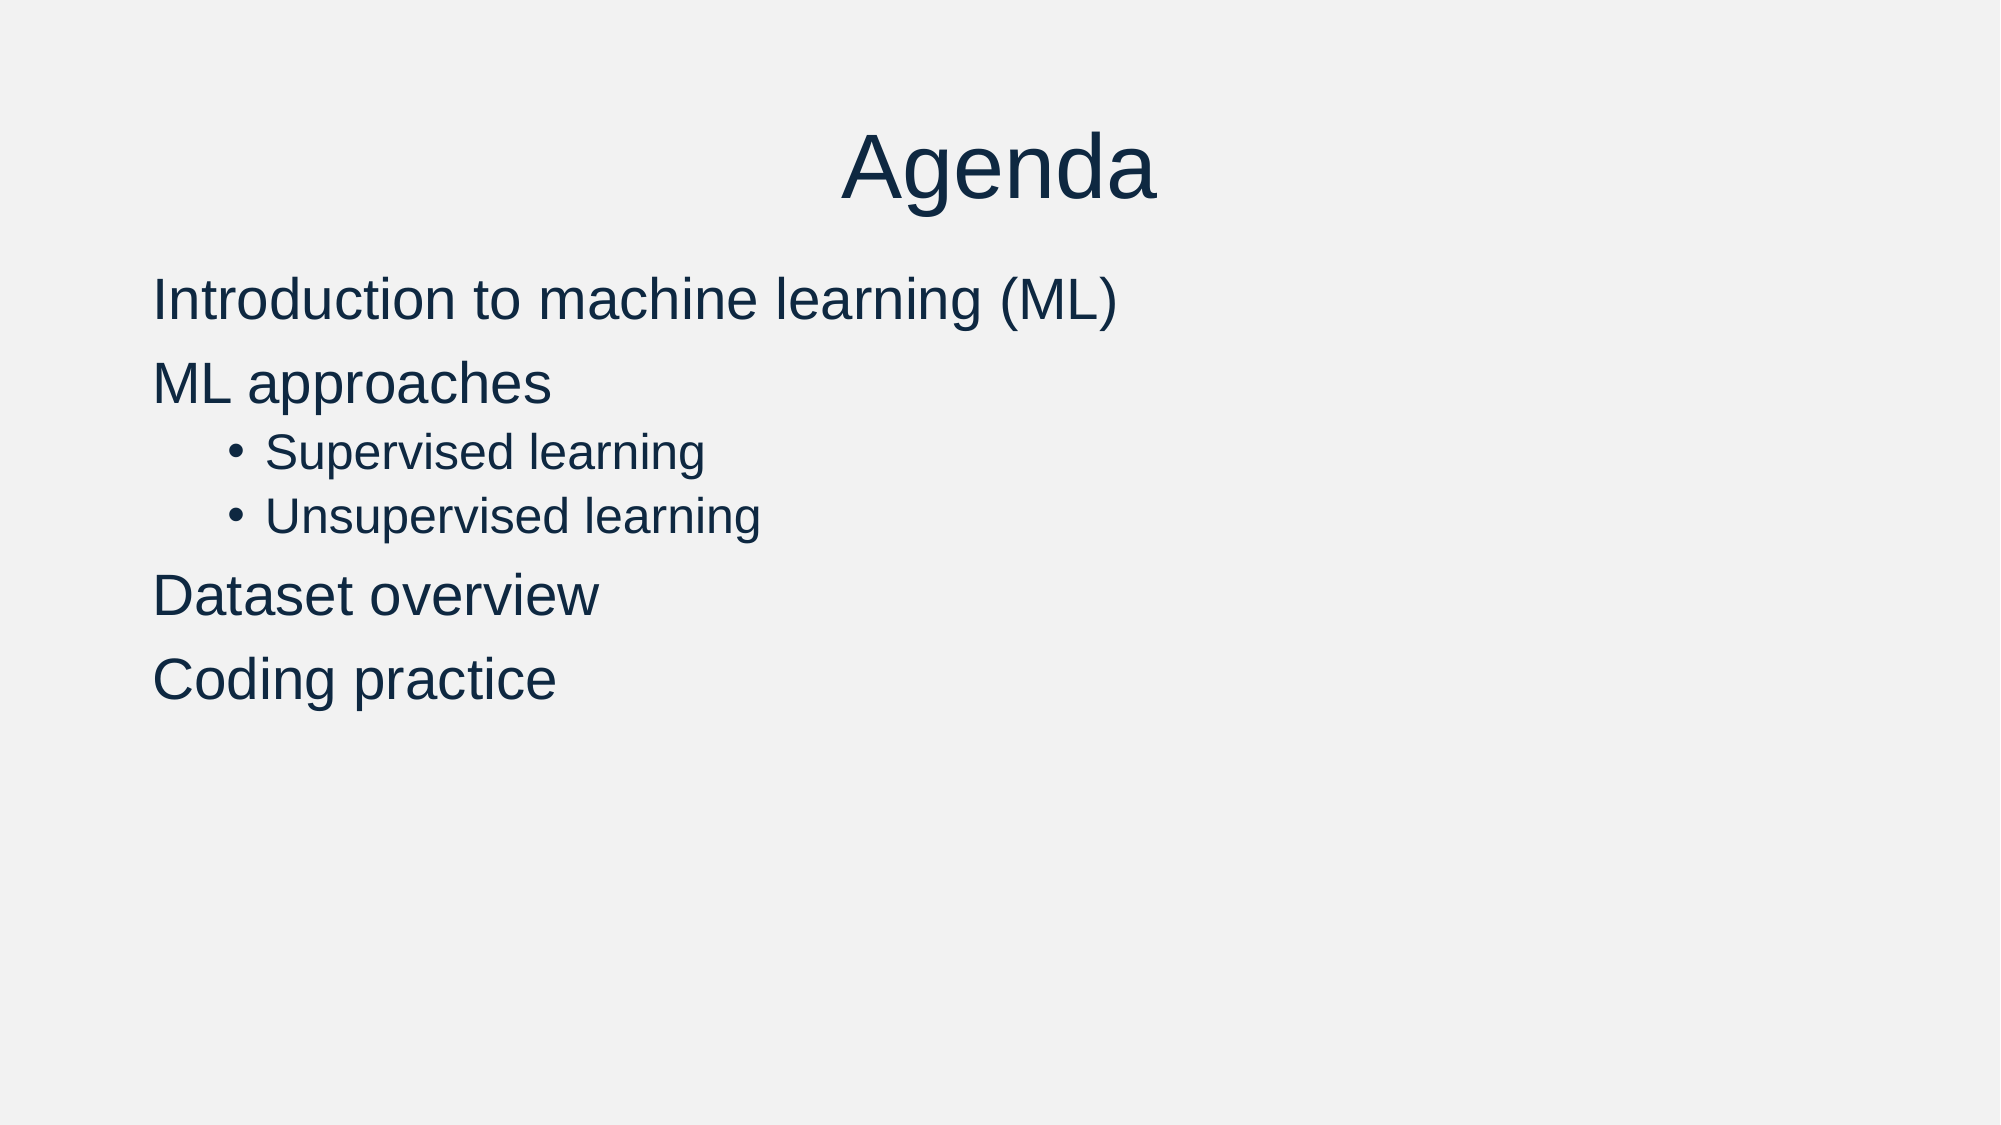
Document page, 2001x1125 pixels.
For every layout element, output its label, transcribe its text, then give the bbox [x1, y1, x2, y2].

list Introduction to machine learning (ML) ML approaches Supervised learning Unsupervised learning Dataset overview Coding practice [137, 261, 1593, 1035]
title Agenda [137, 59, 1863, 278]
